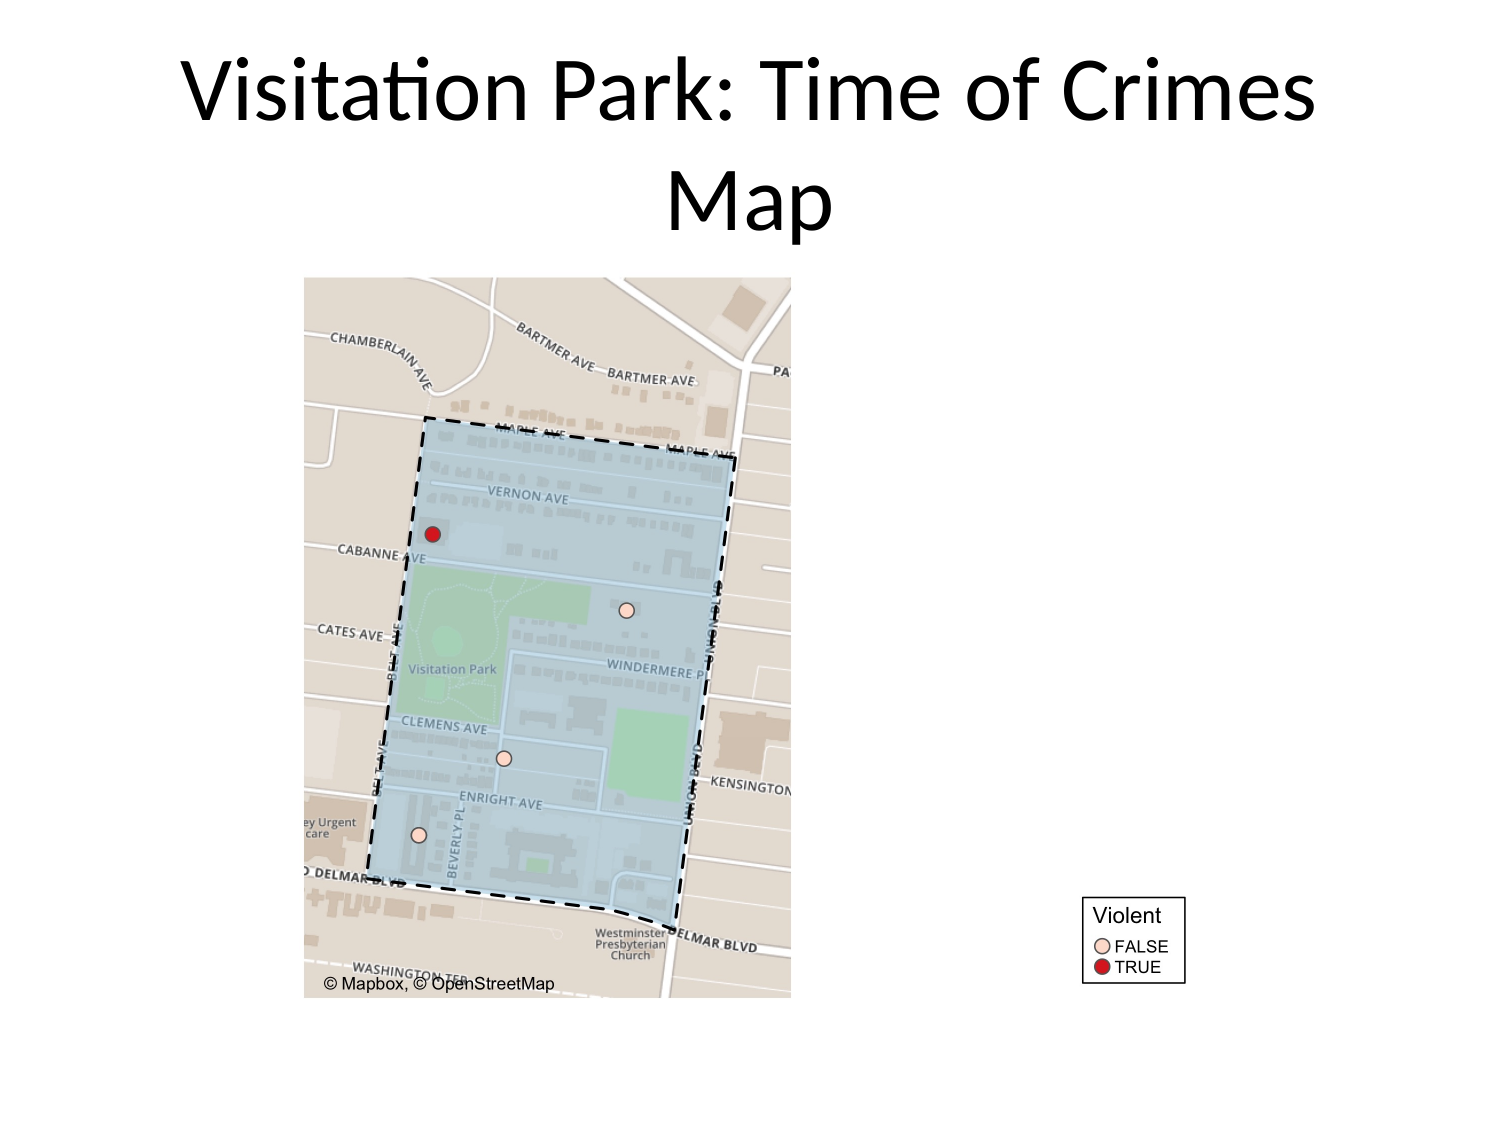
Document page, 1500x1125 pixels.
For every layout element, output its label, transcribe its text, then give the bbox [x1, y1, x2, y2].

title Visitation Park: Time of Crimes Map [75, 45, 1425, 233]
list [74, 262, 1426, 1013]
